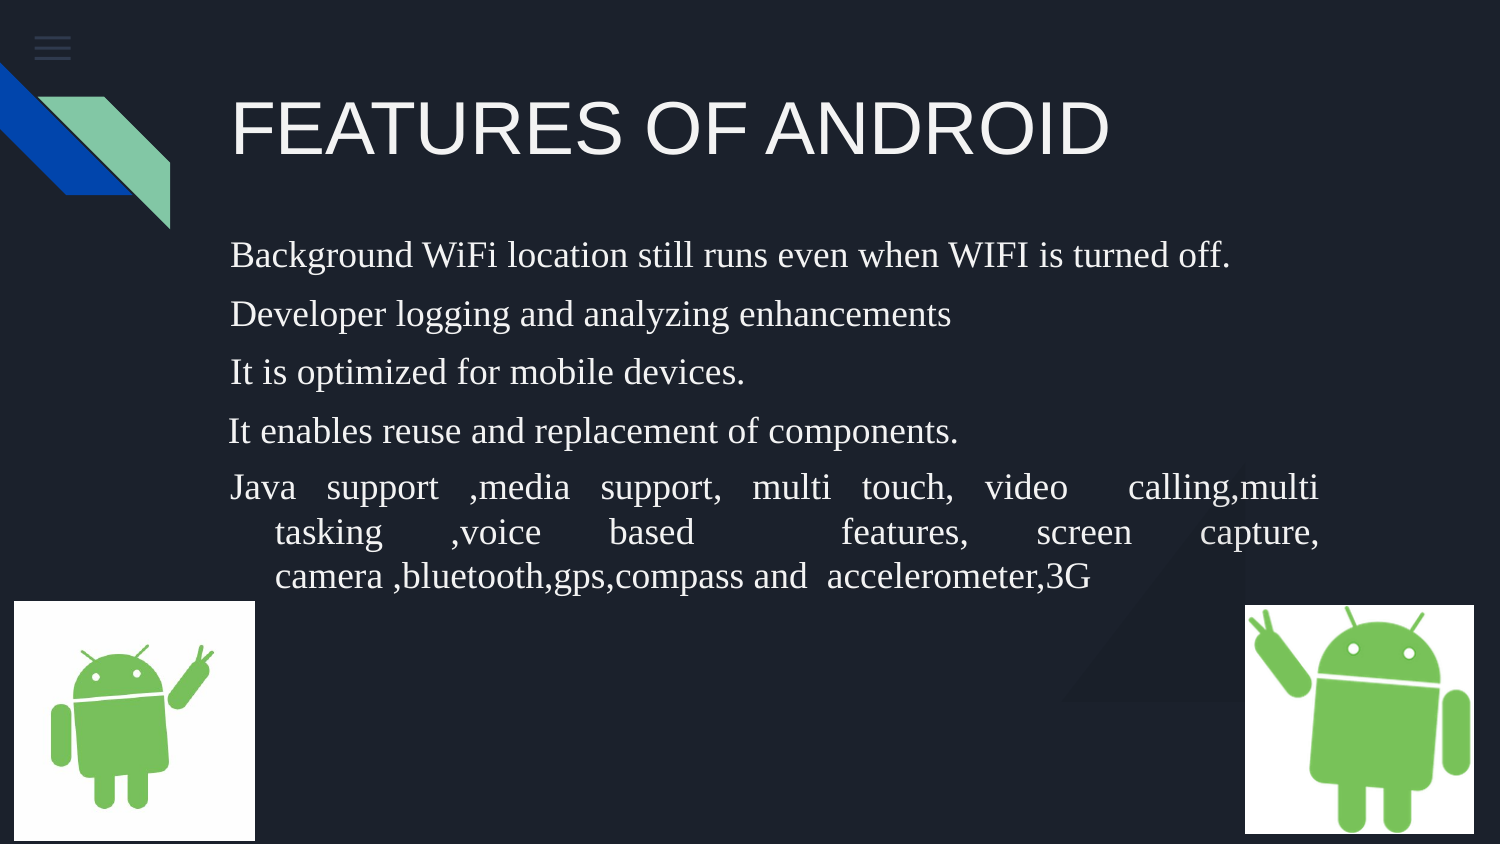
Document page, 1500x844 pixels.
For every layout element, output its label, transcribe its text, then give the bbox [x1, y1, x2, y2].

list Background WiFi location still runs even when WIFI is turned off. Developer logging and analyzing enhancements It is optimized for mobile devices. It enables reuse and replacement of components. Java support ,media support, multi touch, video calling,multi tasking ,voice based features, screen capture, camera ,bluetooth,gps,compass and accelerometer,3G [212, 215, 1337, 724]
title FEATURES OF ANDROID [212, 64, 1368, 154]
picture [14, 601, 255, 842]
picture [1245, 604, 1475, 834]
text_box [1061, 462, 1246, 702]
